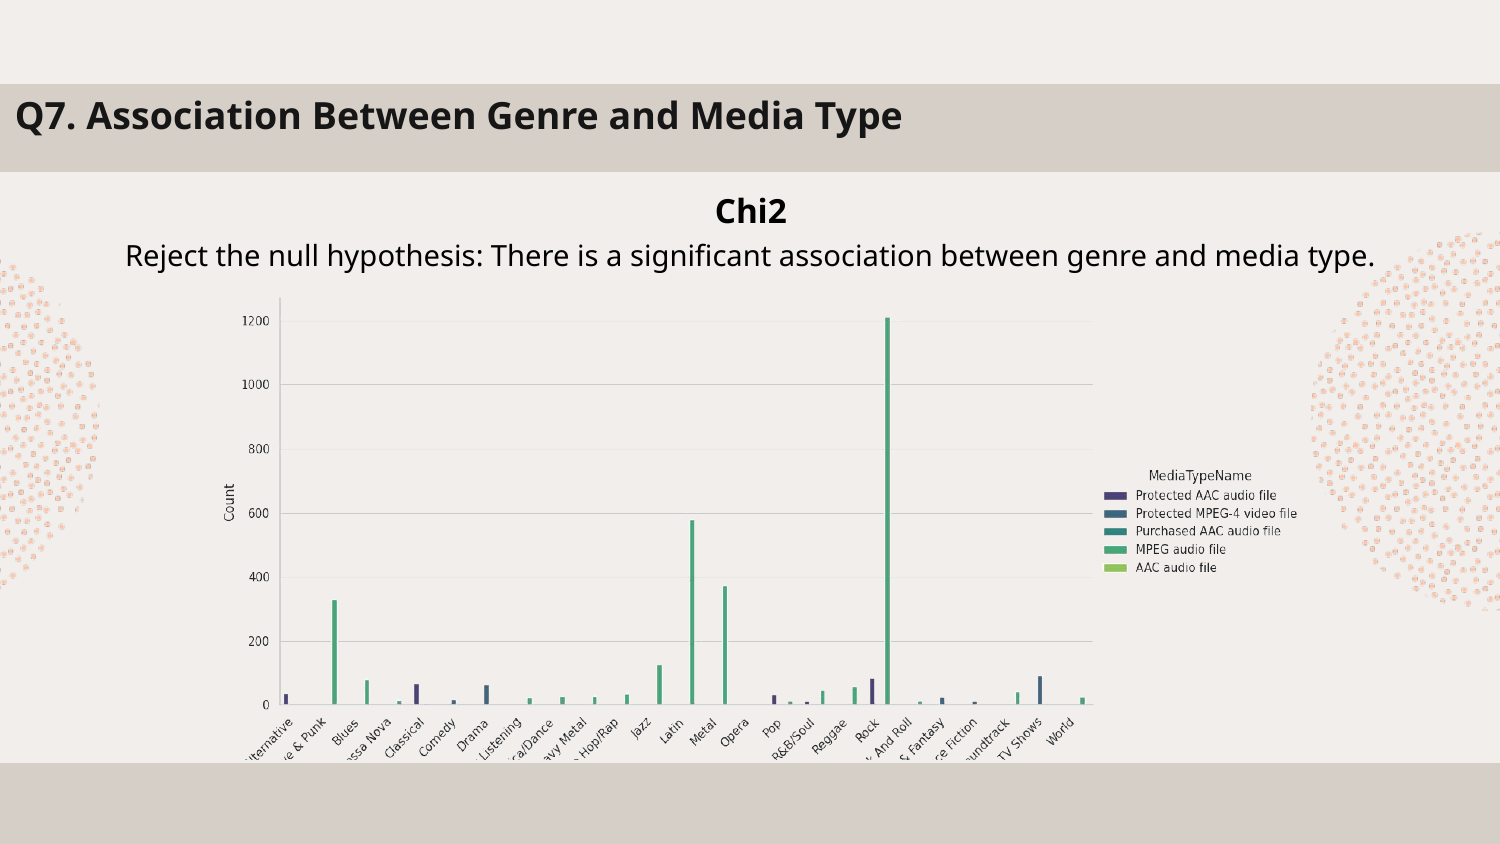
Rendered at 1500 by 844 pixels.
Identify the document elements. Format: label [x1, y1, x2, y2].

text_box [0, 751, 1500, 844]
picture [193, 282, 1307, 760]
text_box [0, 72, 1500, 338]
picture [1310, 232, 1500, 611]
picture [0, 232, 100, 611]
